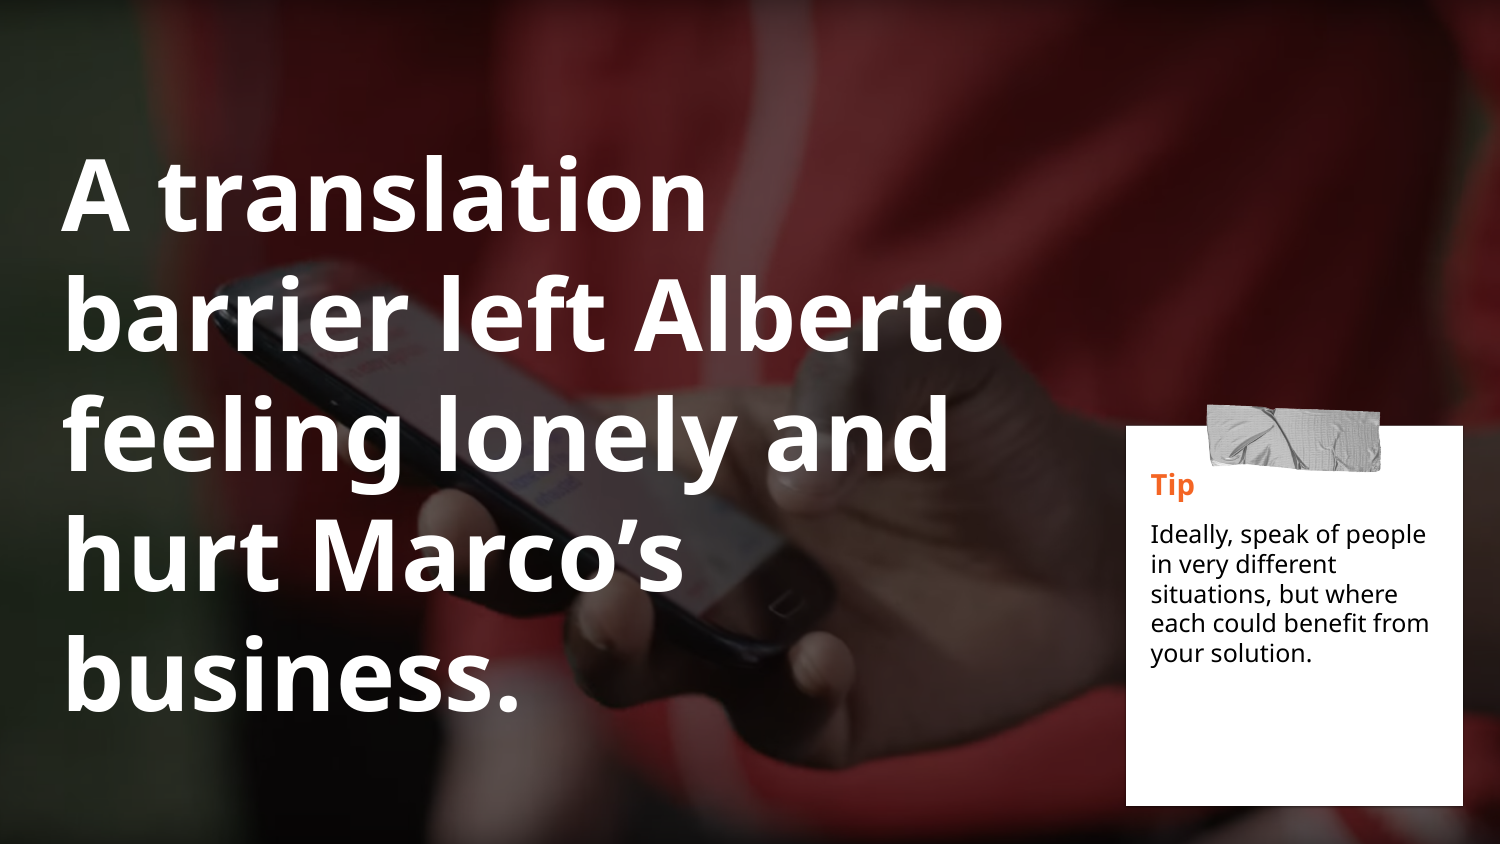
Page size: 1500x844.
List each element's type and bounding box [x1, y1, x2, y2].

text_box [1112, 403, 1476, 821]
picture [0, 0, 1500, 844]
